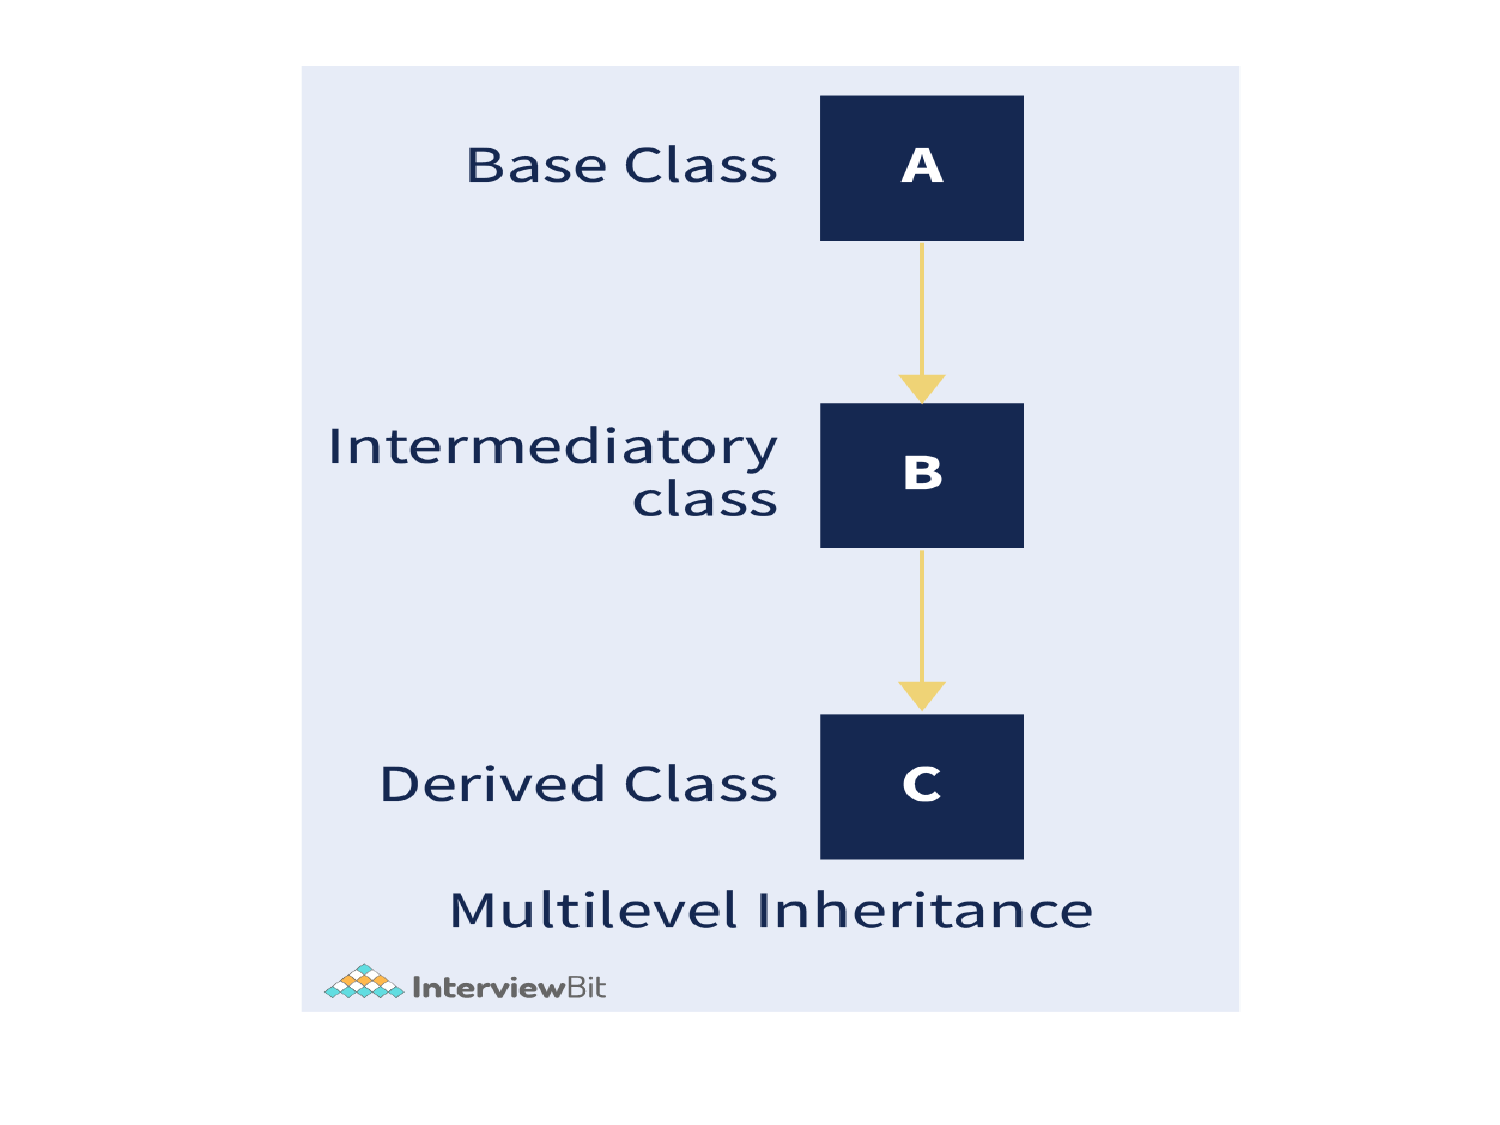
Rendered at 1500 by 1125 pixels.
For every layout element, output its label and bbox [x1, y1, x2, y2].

picture [300, 66, 1241, 1012]
